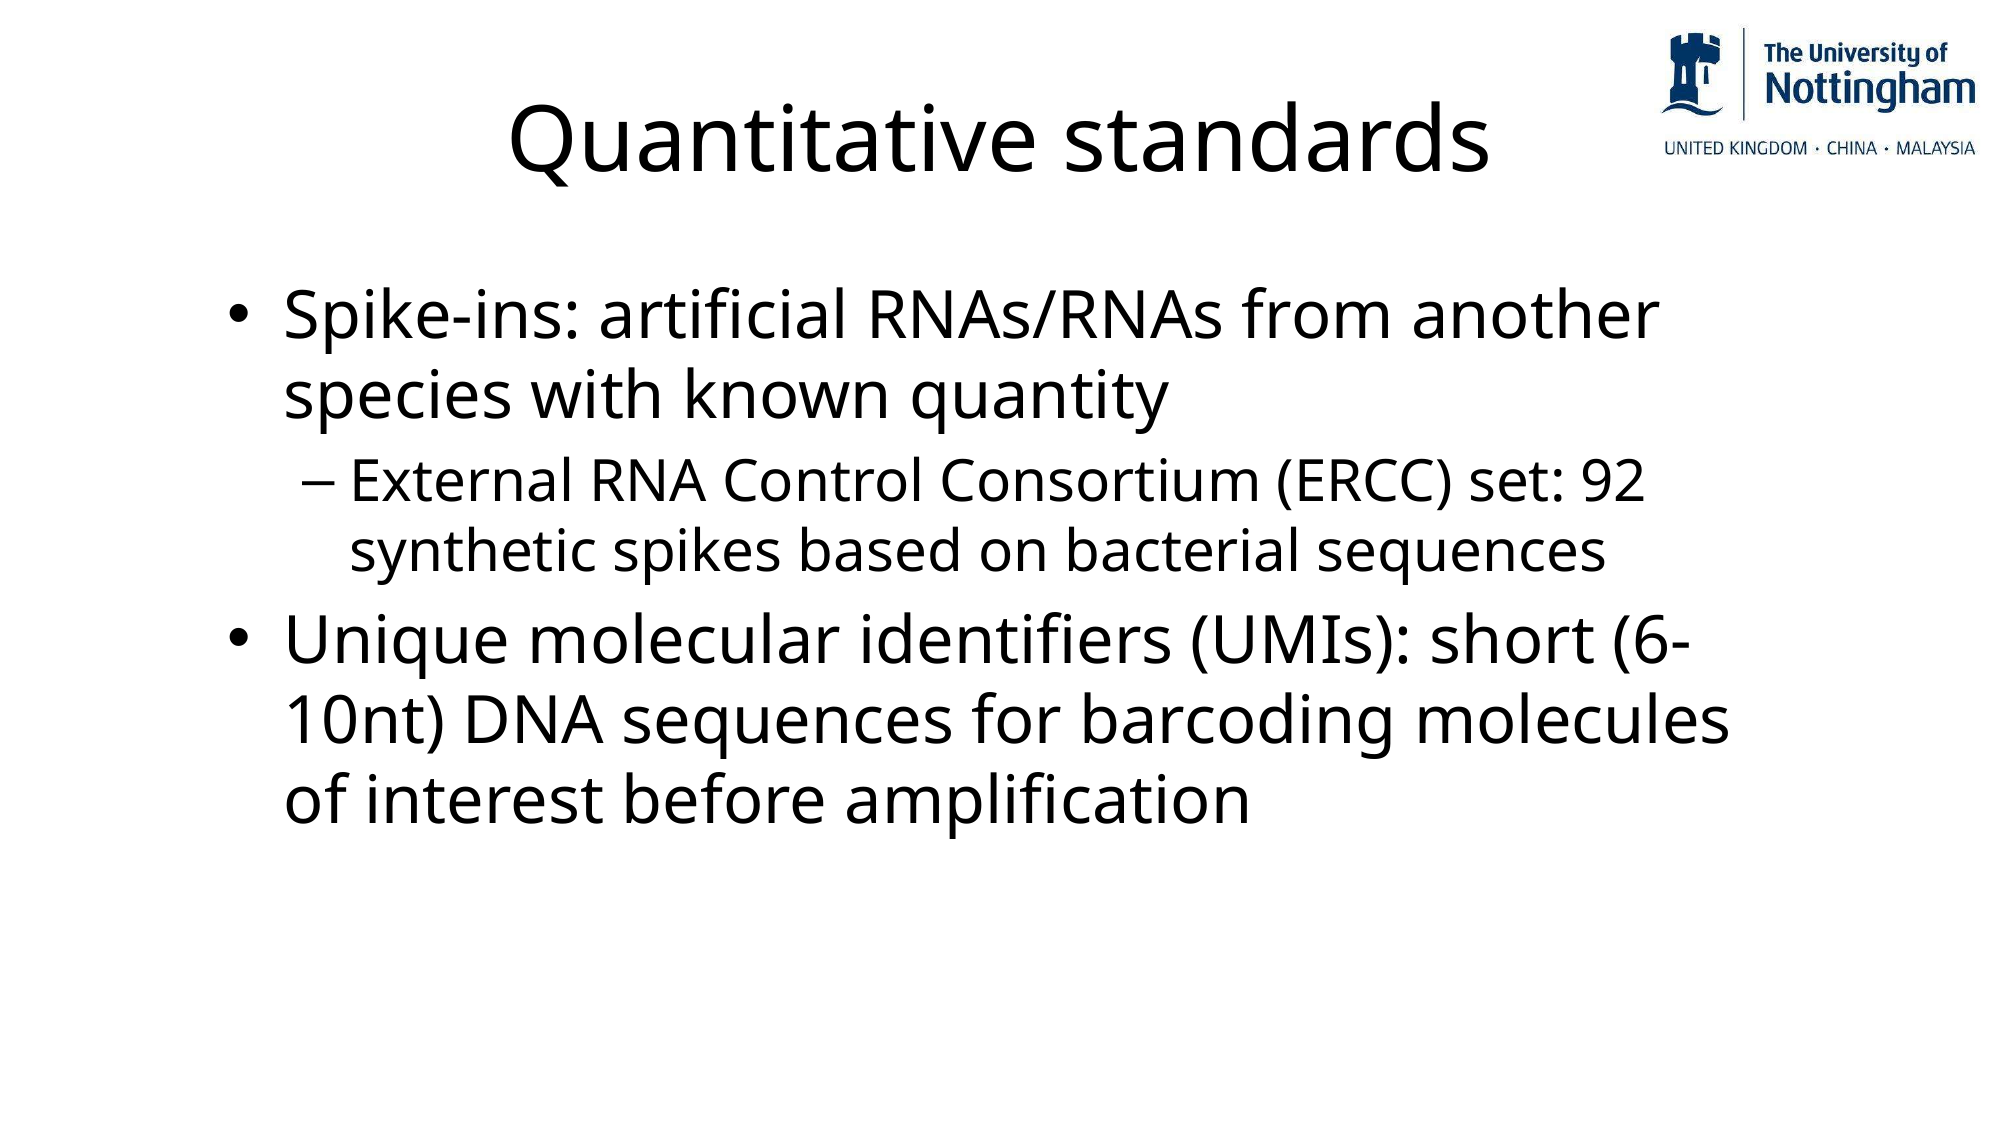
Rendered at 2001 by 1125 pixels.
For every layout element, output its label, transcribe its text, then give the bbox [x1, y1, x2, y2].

text_box Spike-ins: artificial RNAs/RNAs from another species with known quantity External RNA Control Consortium (ERCC) set: 92 synthetic spikes based on bacterial sequences Unique molecular identifiers (UMIs): short (6-10nt) DNA sequences for barcoding molecules of interest before amplification [212, 264, 1788, 1095]
picture [1654, 18, 1982, 164]
text_box Quantitative standards [324, 59, 1675, 210]
